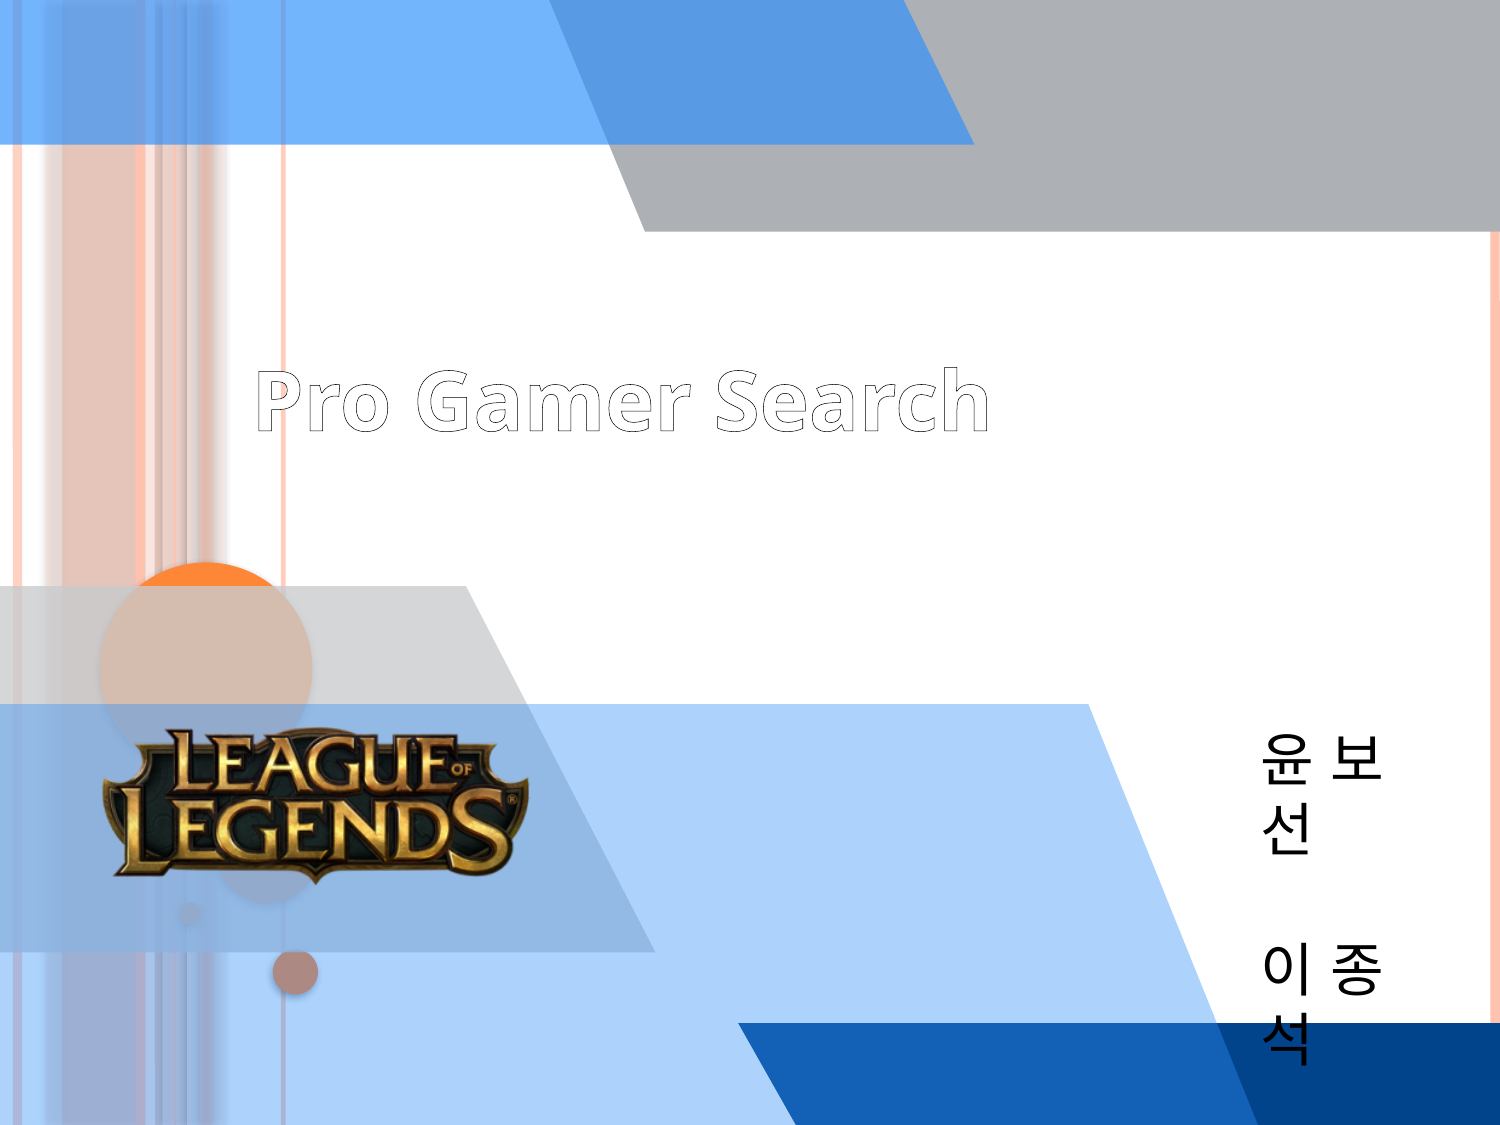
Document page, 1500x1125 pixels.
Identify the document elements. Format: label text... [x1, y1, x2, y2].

text_box [1219, 1021, 1500, 1125]
text_box [607, 0, 1500, 234]
text_box [0, 584, 529, 702]
text_box [0, 0, 977, 147]
text_box [0, 702, 1260, 1125]
text_box Pro Gamer Search [236, 340, 1008, 455]
text_box 윤 보 선 이 종 석 [1246, 716, 1442, 1081]
picture [87, 715, 538, 894]
